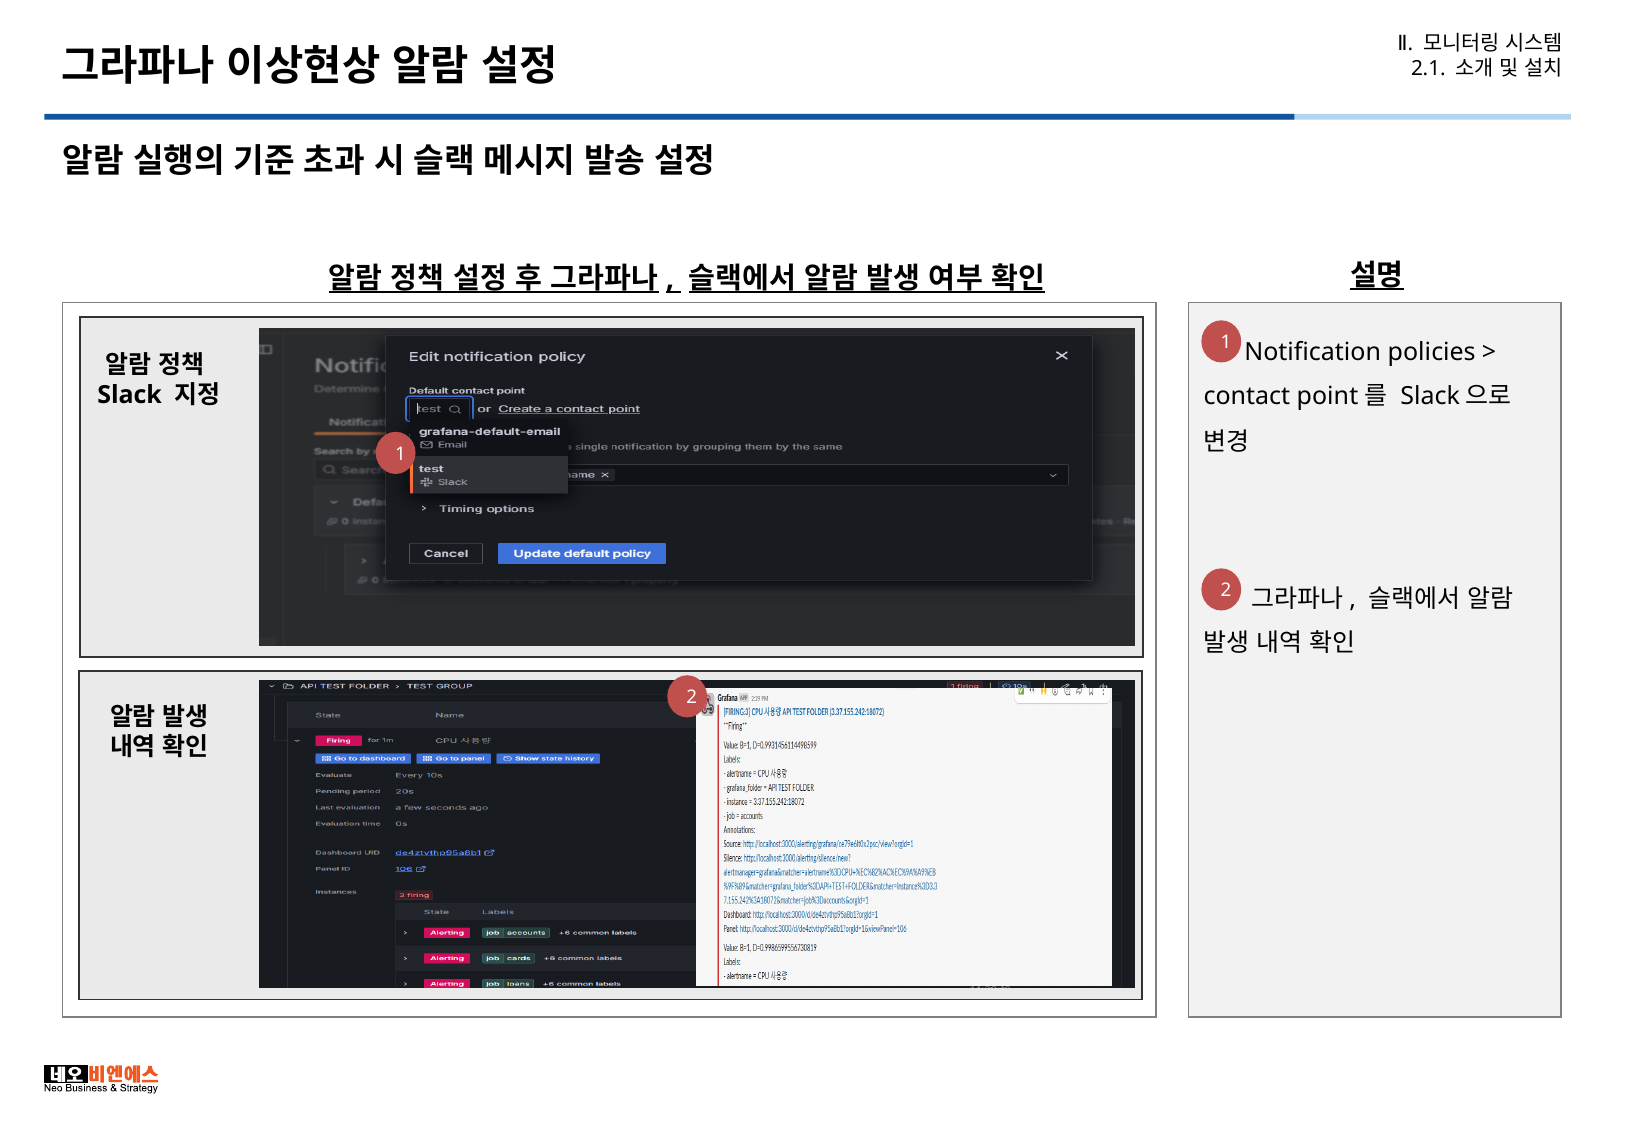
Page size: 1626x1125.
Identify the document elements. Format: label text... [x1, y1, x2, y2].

text_box Notification policies > contact point를 Slack으로 변경 그라파나, 슬랙에서 알람 발생 내역 확인 [1188, 302, 1562, 1018]
text_box 알람 발생 내역 확인 [95, 692, 224, 768]
text_box [65, 313, 145, 369]
title 그라파나 이상현상 알람 설정 [45, 19, 1578, 107]
text_box [80, 316, 1144, 658]
text_box 2 [1201, 568, 1242, 611]
picture [259, 680, 1135, 988]
text_box 알람 정책 Slack 지정 [82, 341, 236, 416]
picture [259, 328, 1135, 646]
text_box 2 [676, 675, 699, 679]
list 알람 실행의 기준 초과 시 슬랙 메시지 발송 설정 [47, 131, 1579, 242]
text_box 설명 [1241, 243, 1513, 294]
text_box [78, 670, 1142, 1000]
text_box 1 [1201, 320, 1242, 363]
text_box [62, 302, 1157, 1018]
text_box Ⅱ. 모니터링 시스템 2.1. 소개 및 설치 [1282, 23, 1578, 86]
text_box 알람 정책 설정 후 그라파나, 슬랙에서 알람 발생 여부 확인 [283, 246, 1092, 297]
